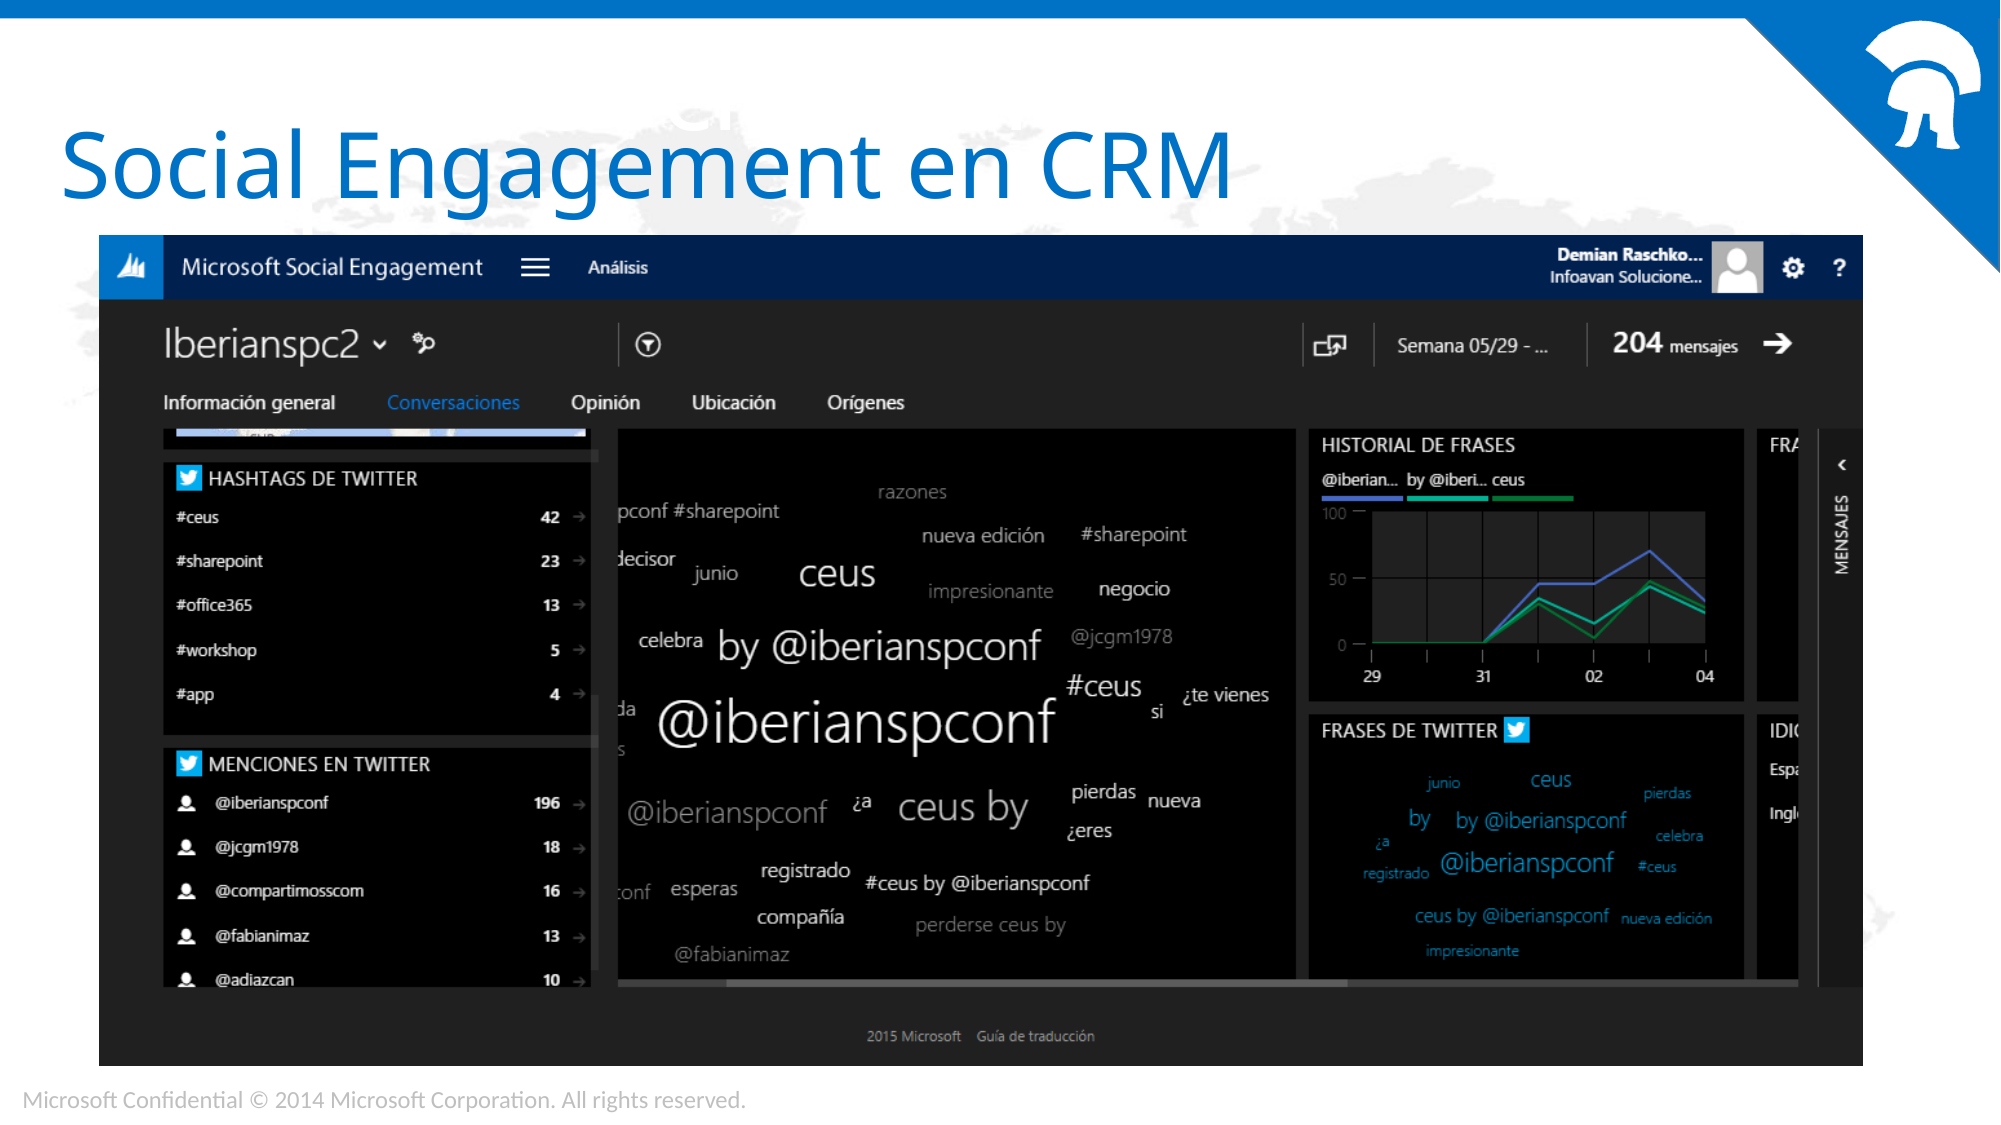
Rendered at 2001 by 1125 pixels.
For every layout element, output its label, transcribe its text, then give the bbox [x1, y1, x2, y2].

text_box Example: Social Insights on Entity Form [32, 35, 1861, 236]
title Social Engagement en CRM [45, 59, 1863, 278]
picture [0, 0, 2001, 1125]
text_box Microsoft Confidential © 2014 Microsoft Corporation. All rights reserved. [7, 1077, 1429, 1125]
